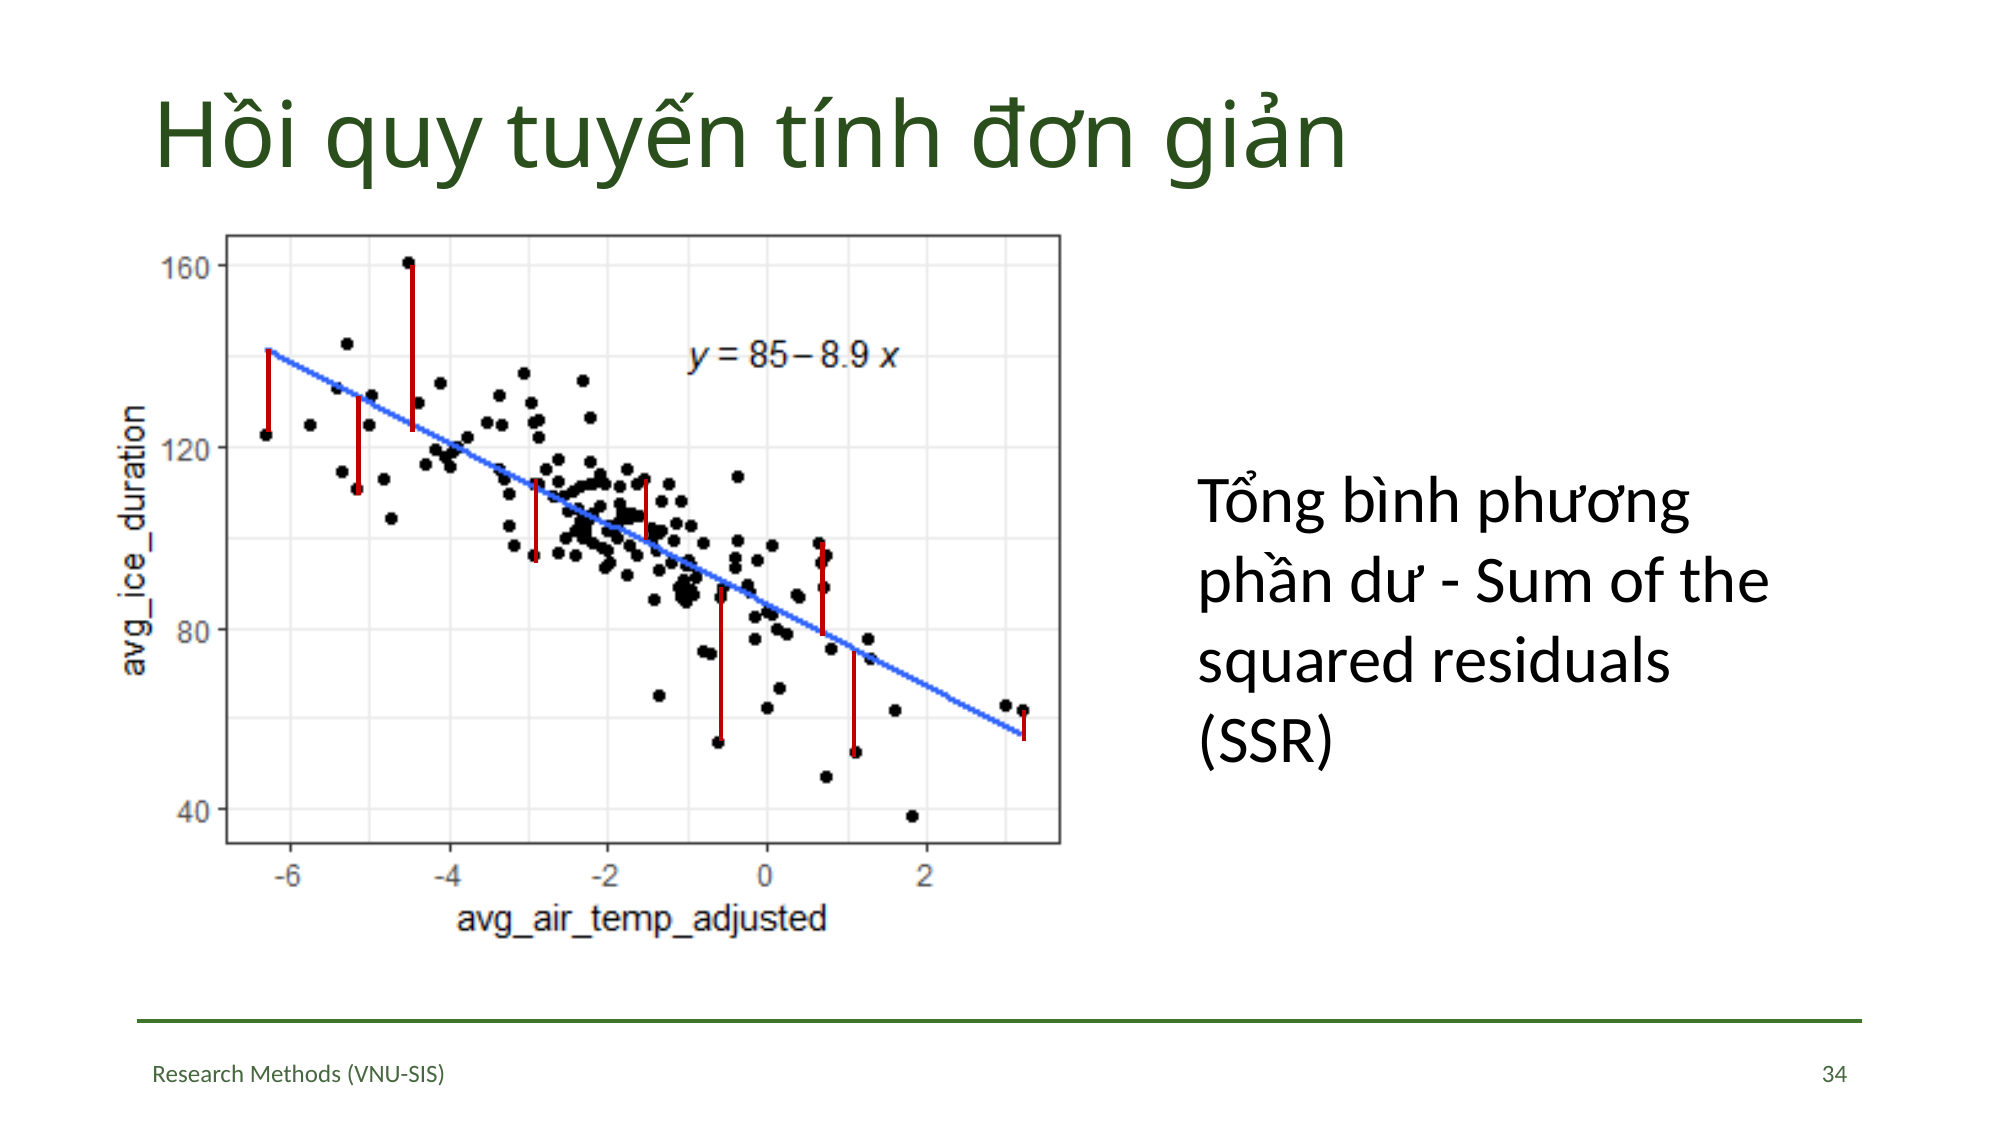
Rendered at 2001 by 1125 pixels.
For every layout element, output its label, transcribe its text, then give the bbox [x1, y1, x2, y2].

picture [96, 218, 1080, 956]
text_box Tổng bình phương phần dư - Sum of the squared residuals (SSR) [1183, 448, 1837, 784]
title Hồi quy tuyến tính đơn giản [137, 59, 1863, 216]
slide_number 34 [1412, 1042, 1863, 1103]
footer Research Methods (VNU-SIS) [137, 1042, 514, 1103]
